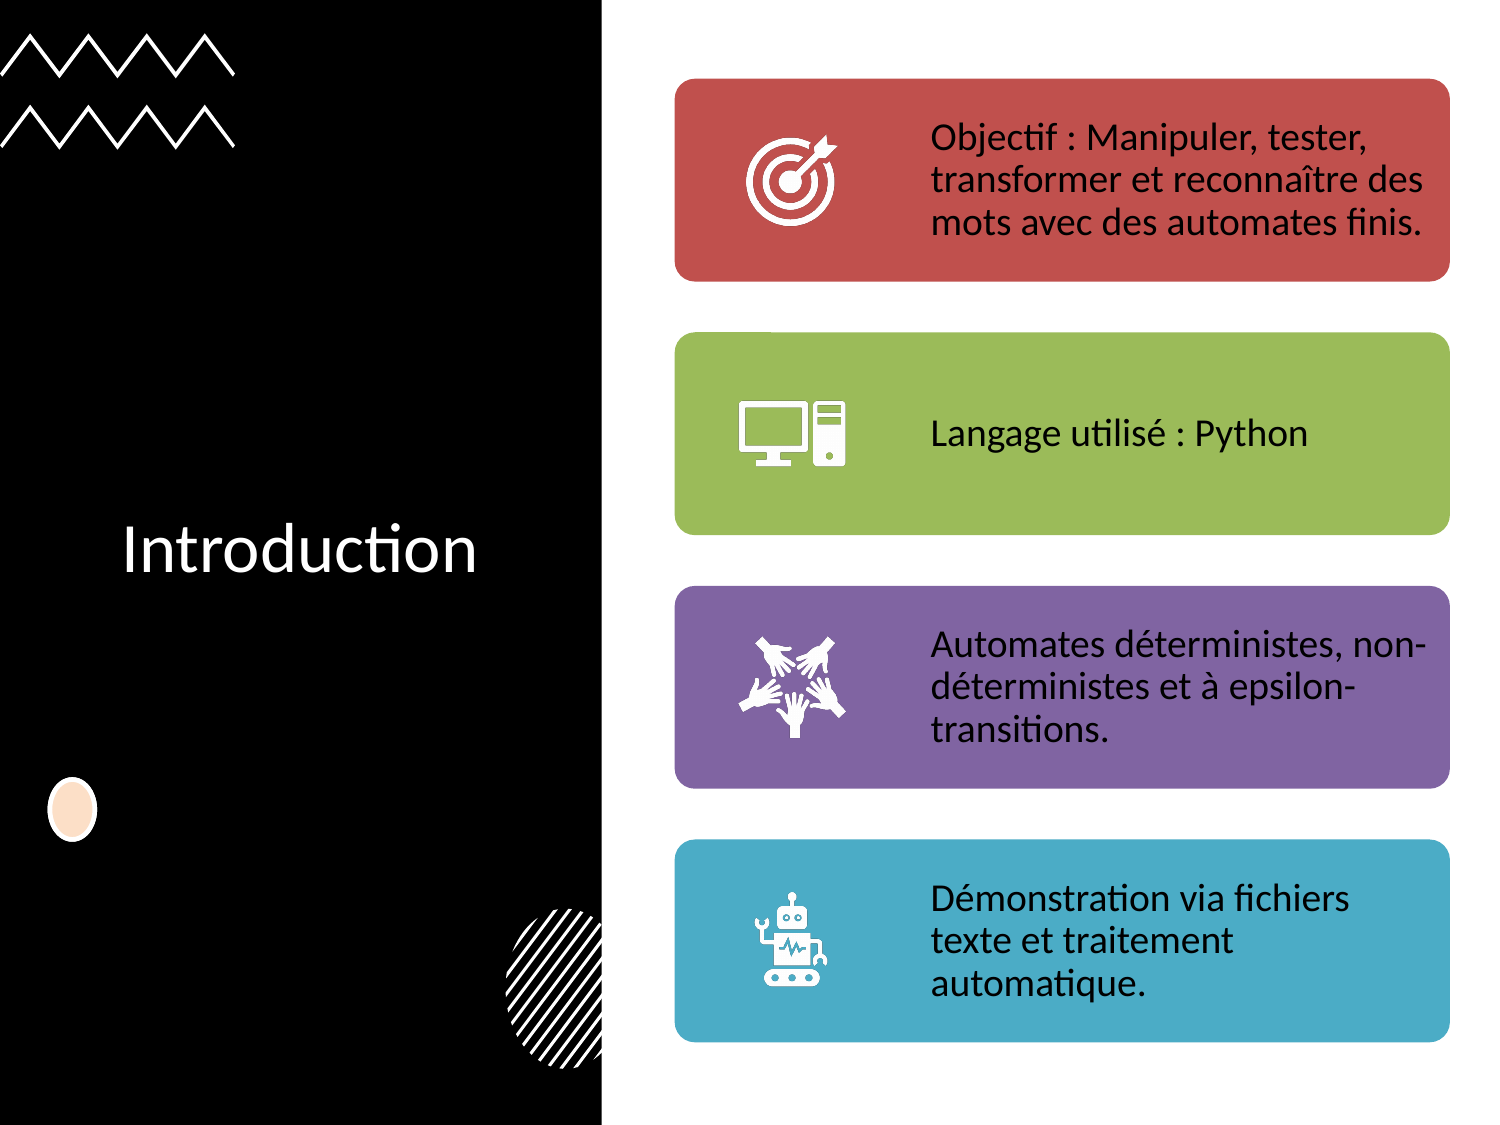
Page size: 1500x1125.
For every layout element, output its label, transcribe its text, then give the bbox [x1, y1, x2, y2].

text_box [47, 777, 97, 842]
text_box [0, 0, 604, 1125]
title Introduction [103, 196, 497, 892]
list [674, 78, 1451, 1043]
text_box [505, 908, 626, 1069]
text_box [0, 33, 236, 150]
text_box [604, 0, 1500, 1125]
